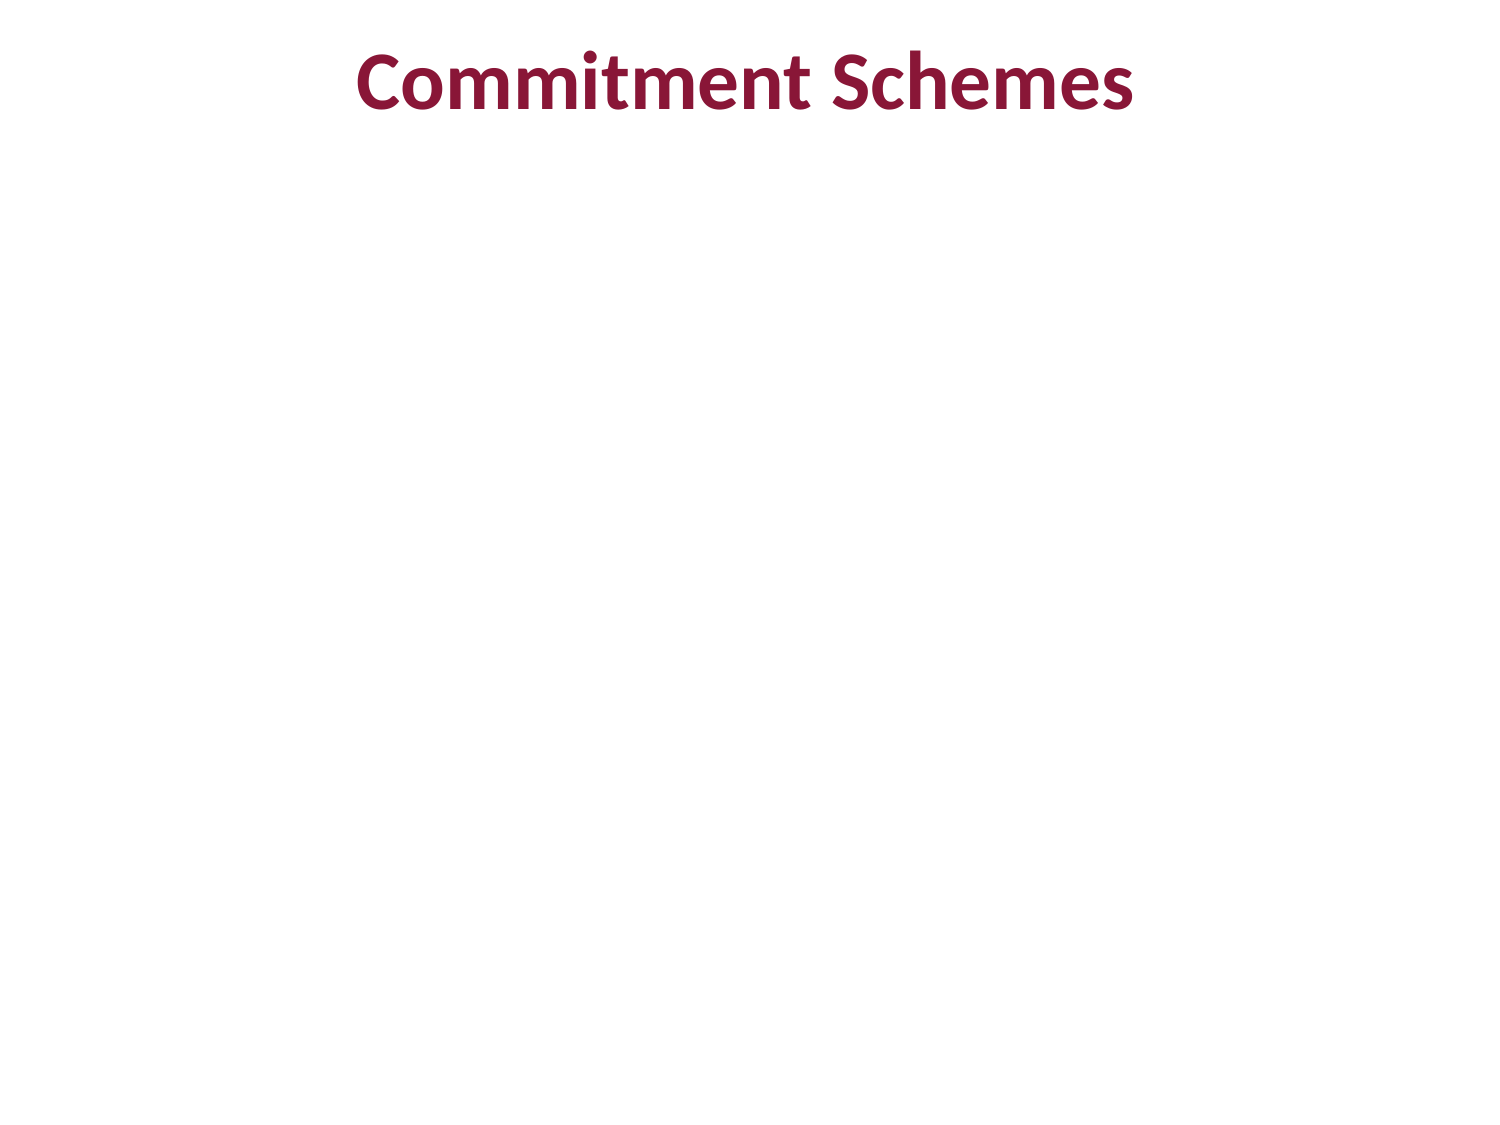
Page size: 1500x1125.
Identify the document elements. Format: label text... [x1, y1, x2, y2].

text_box Commitment Schemes [0, 19, 1495, 149]
